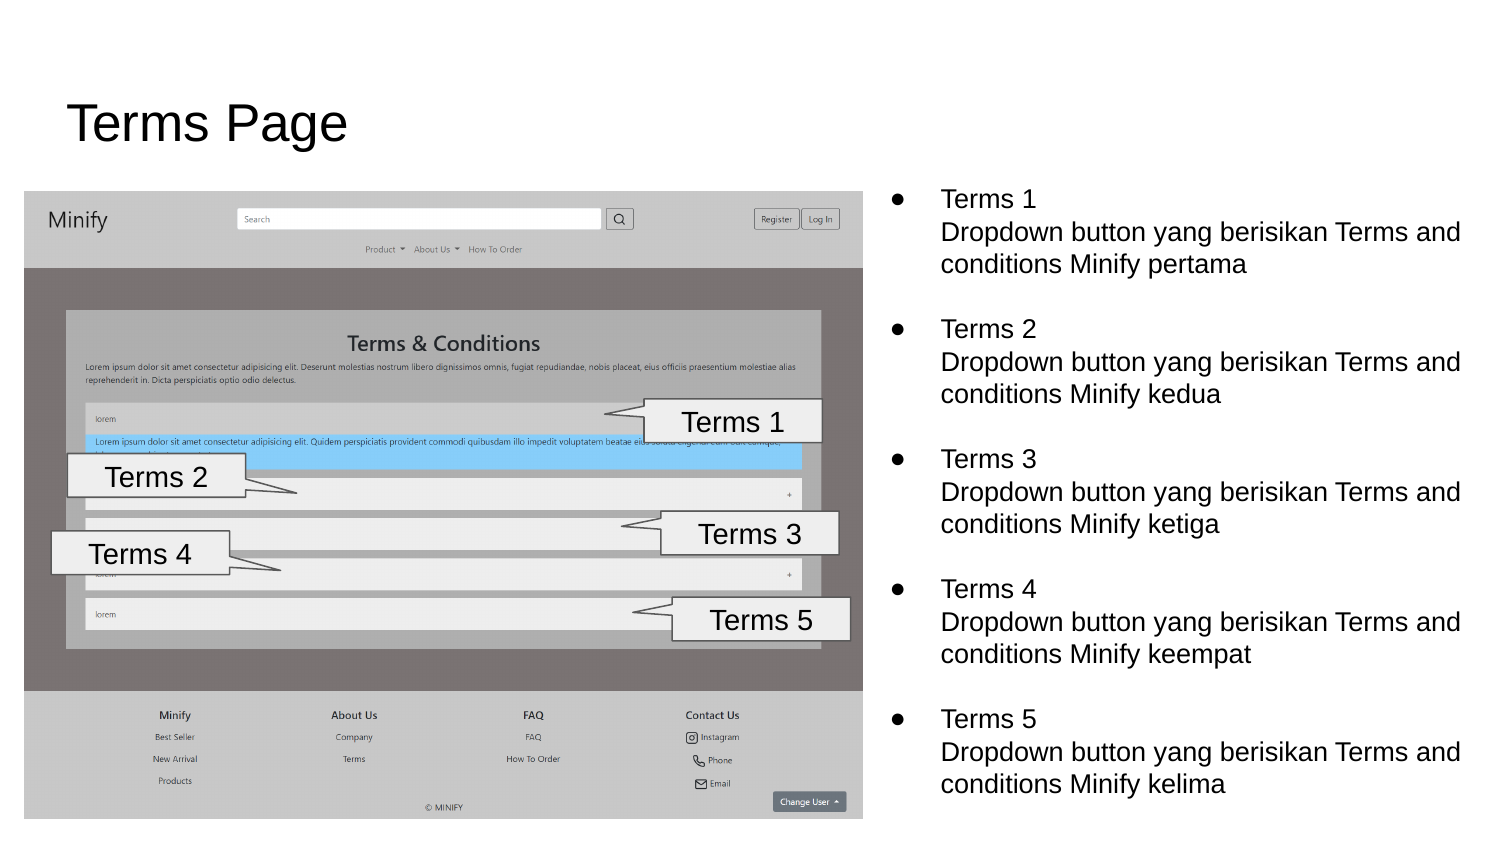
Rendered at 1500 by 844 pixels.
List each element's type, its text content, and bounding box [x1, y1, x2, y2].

picture [24, 191, 863, 819]
text_box Terms 1 Dropdown button yang berisikan Terms and conditions Minify pertama Terms 2 Dropdown button yang berisikan Terms and conditions Minify kedua Terms 3 Dropdown button yang berisikan Terms and conditions Minify ketiga Terms 4 Dropdown button yang berisikan Terms and conditions Minify keempat Terms 5 Dropdown button yang berisikan Terms and conditions Minify kelima [850, 166, 1494, 814]
title Terms Page [51, 72, 1449, 167]
